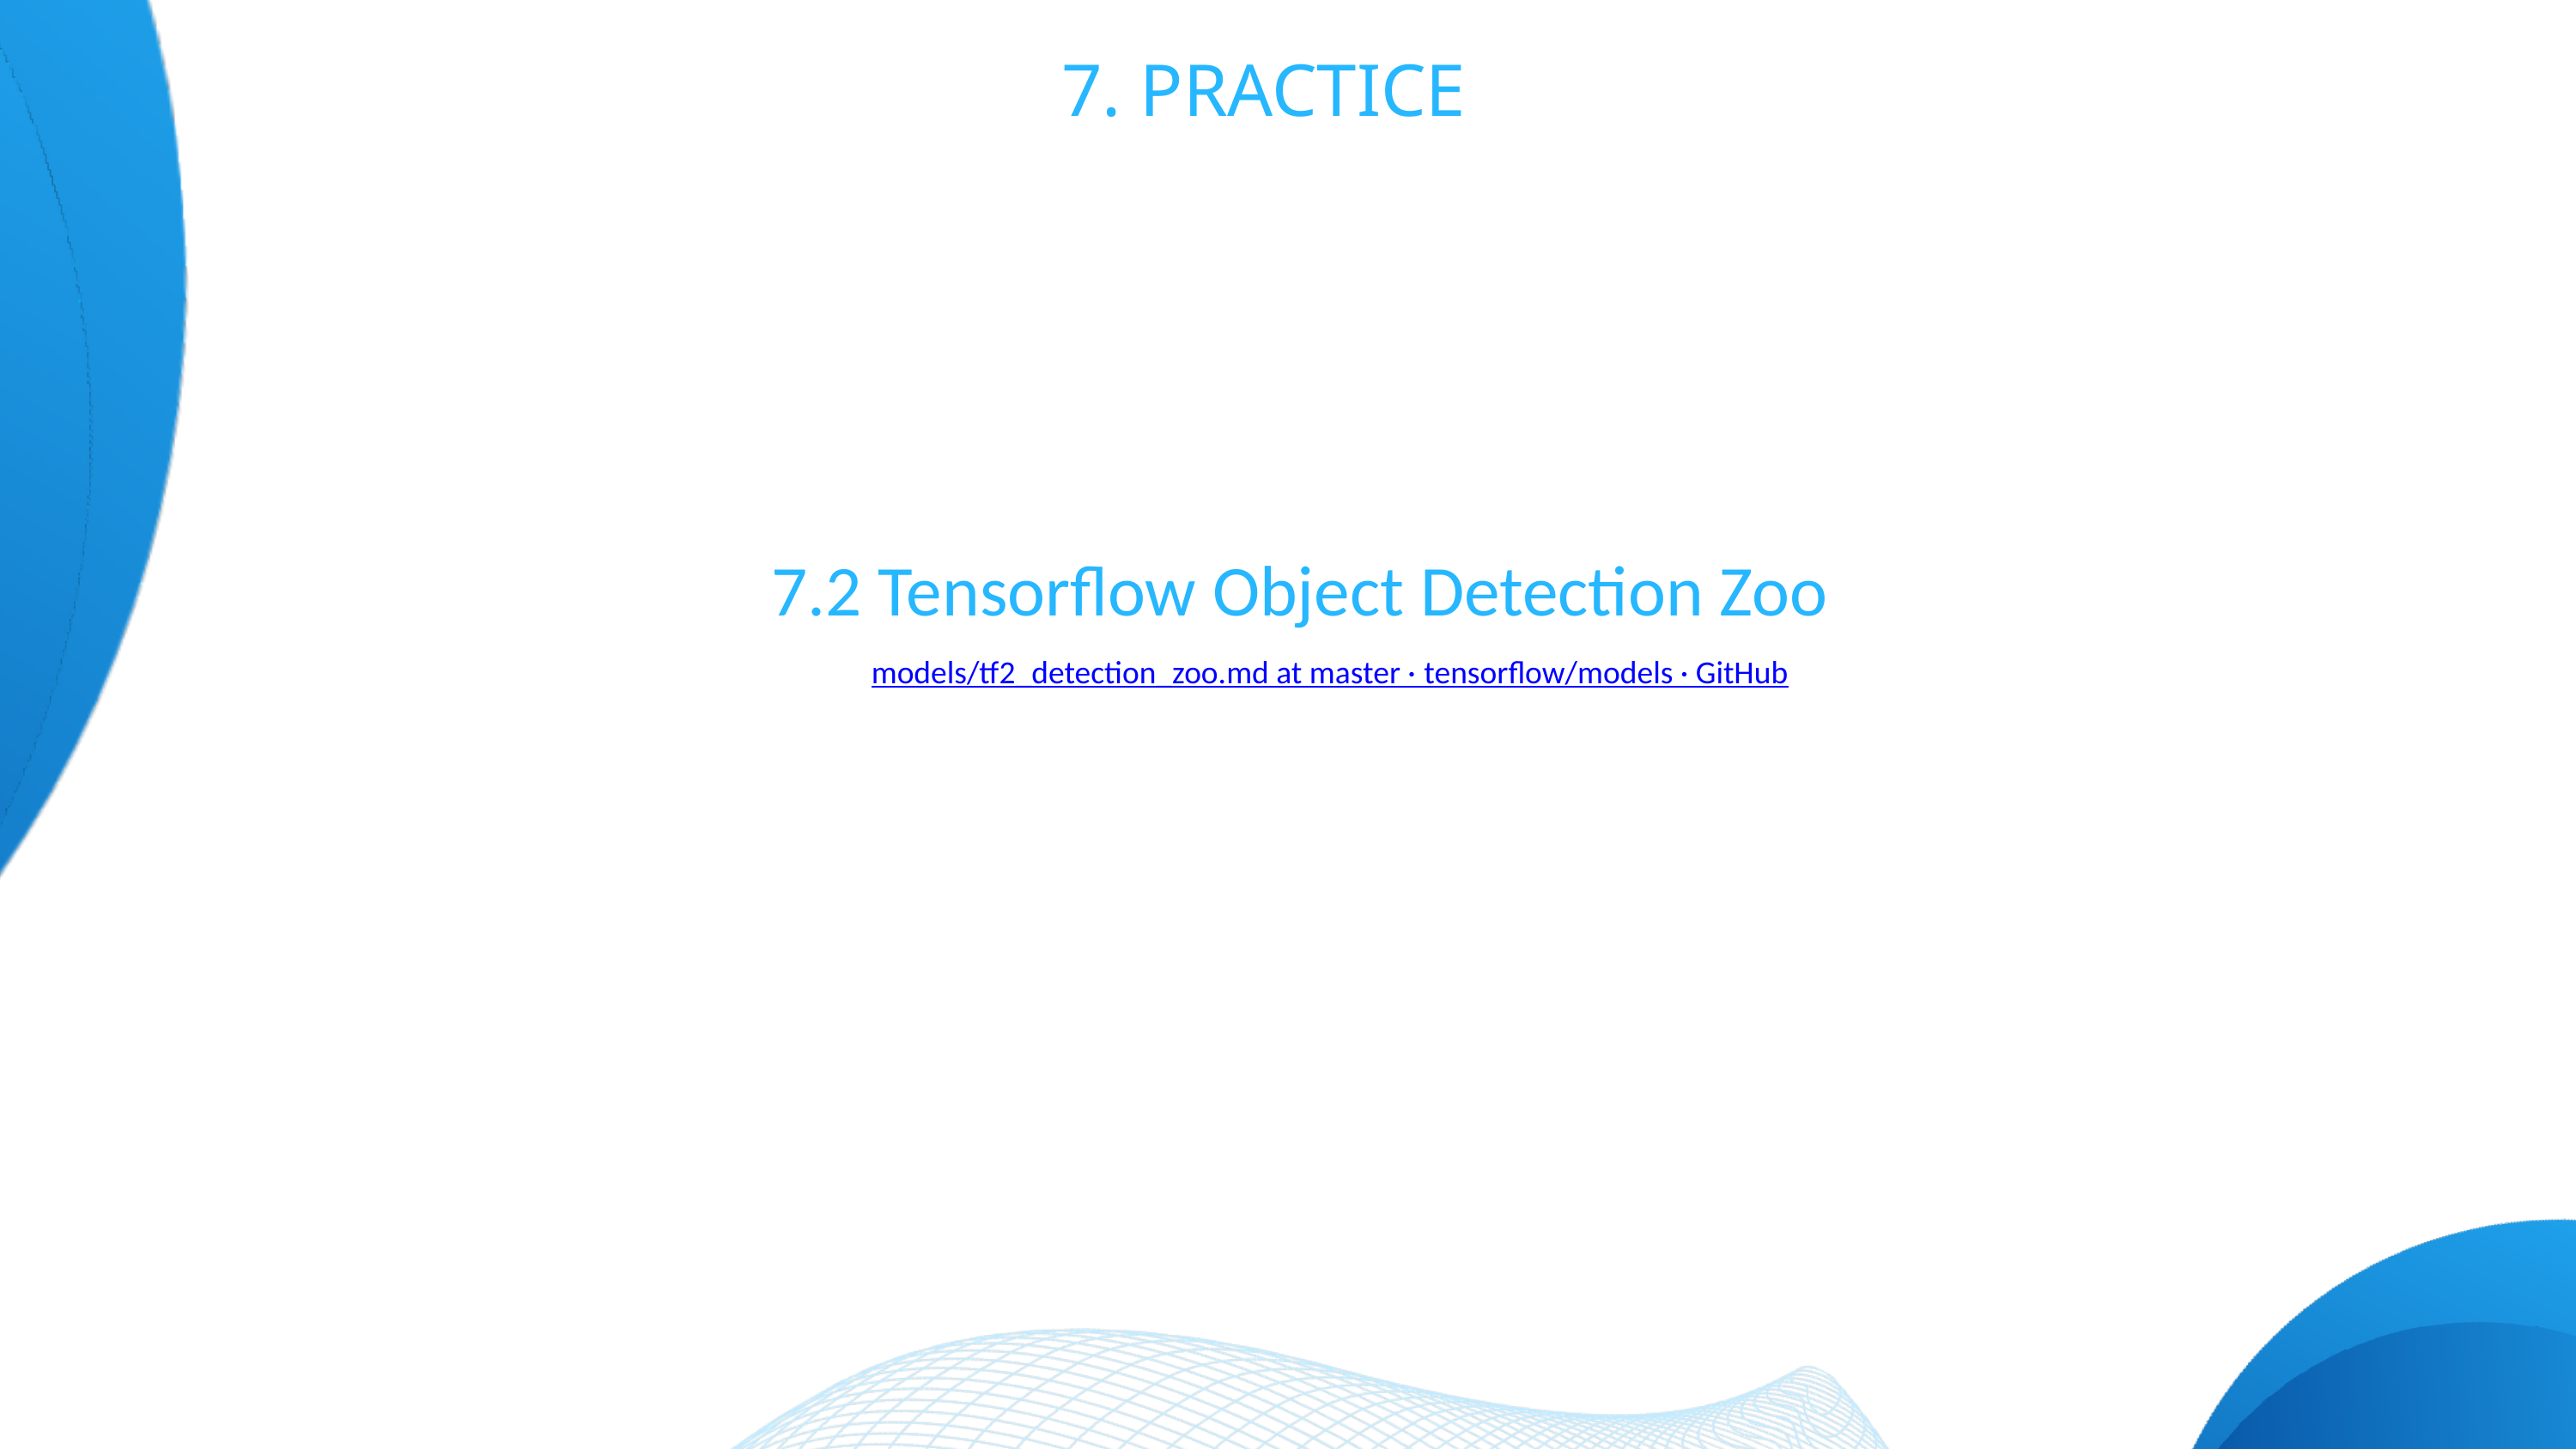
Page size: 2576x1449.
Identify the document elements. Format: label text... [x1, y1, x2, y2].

text_box 7. PRACTICE [1061, 48, 1558, 131]
text_box models/tf2_detection_zoo.md at master · tensorflow/models · GitHub [858, 645, 1977, 696]
text_box 7.2 Tensorflow Object Detection Zoo [771, 548, 1867, 631]
picture [0, 0, 305, 1327]
picture [465, 1177, 2576, 1449]
